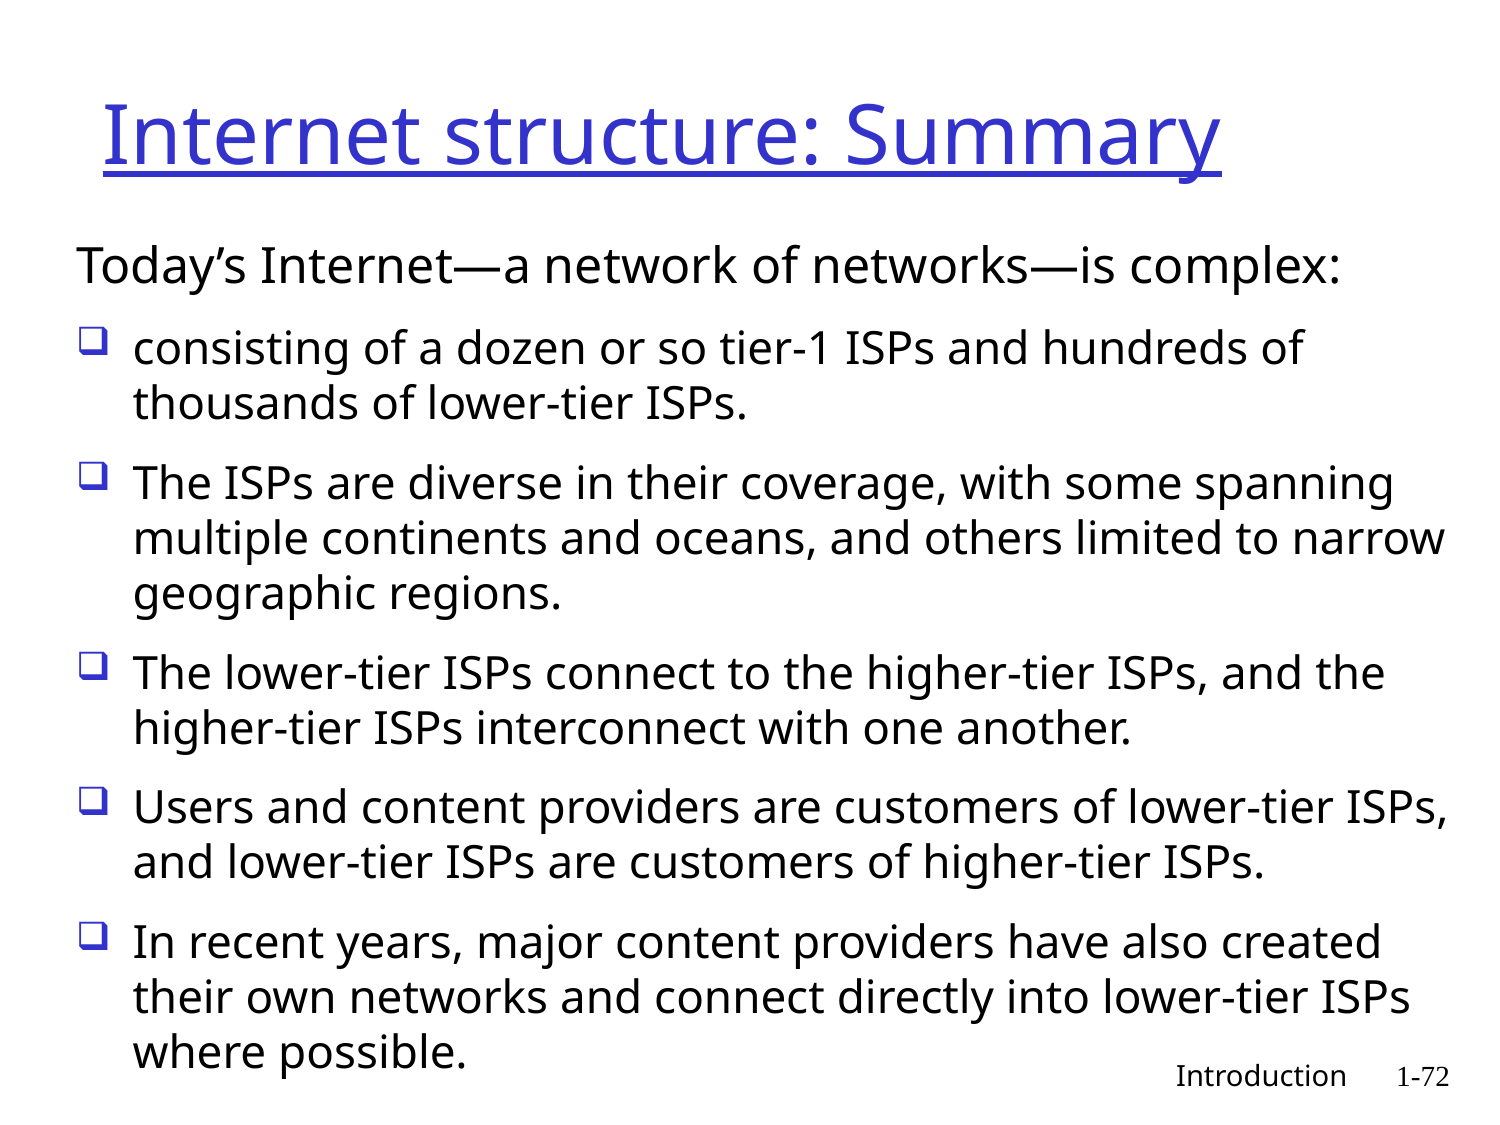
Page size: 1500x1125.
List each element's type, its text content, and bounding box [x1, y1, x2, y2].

title Internet structure: Summary [87, 37, 1363, 225]
slide_number 1-72 [1362, 1049, 1466, 1125]
footer Introduction [887, 1049, 1362, 1125]
list Today’s Internet—a network of networks—is complex: consisting of a dozen or so tier-1 ISPs and hundreds of thousands of lower-tier ISPs. The ISPs are diverse in their coverage, with some spanning multiple continents and oceans, and others limited to narrow geographic regions. The lower-tier ISPs connect to the higher-tier ISPs, and the higher-tier ISPs interconnect with one another. Users and content providers are customers of lower-tier ISPs, and lower-tier ISPs are customers of higher-tier ISPs. In recent years, major content providers have also created their own networks and connect directly into lower-tier ISPs where possible. [60, 225, 1467, 1090]
